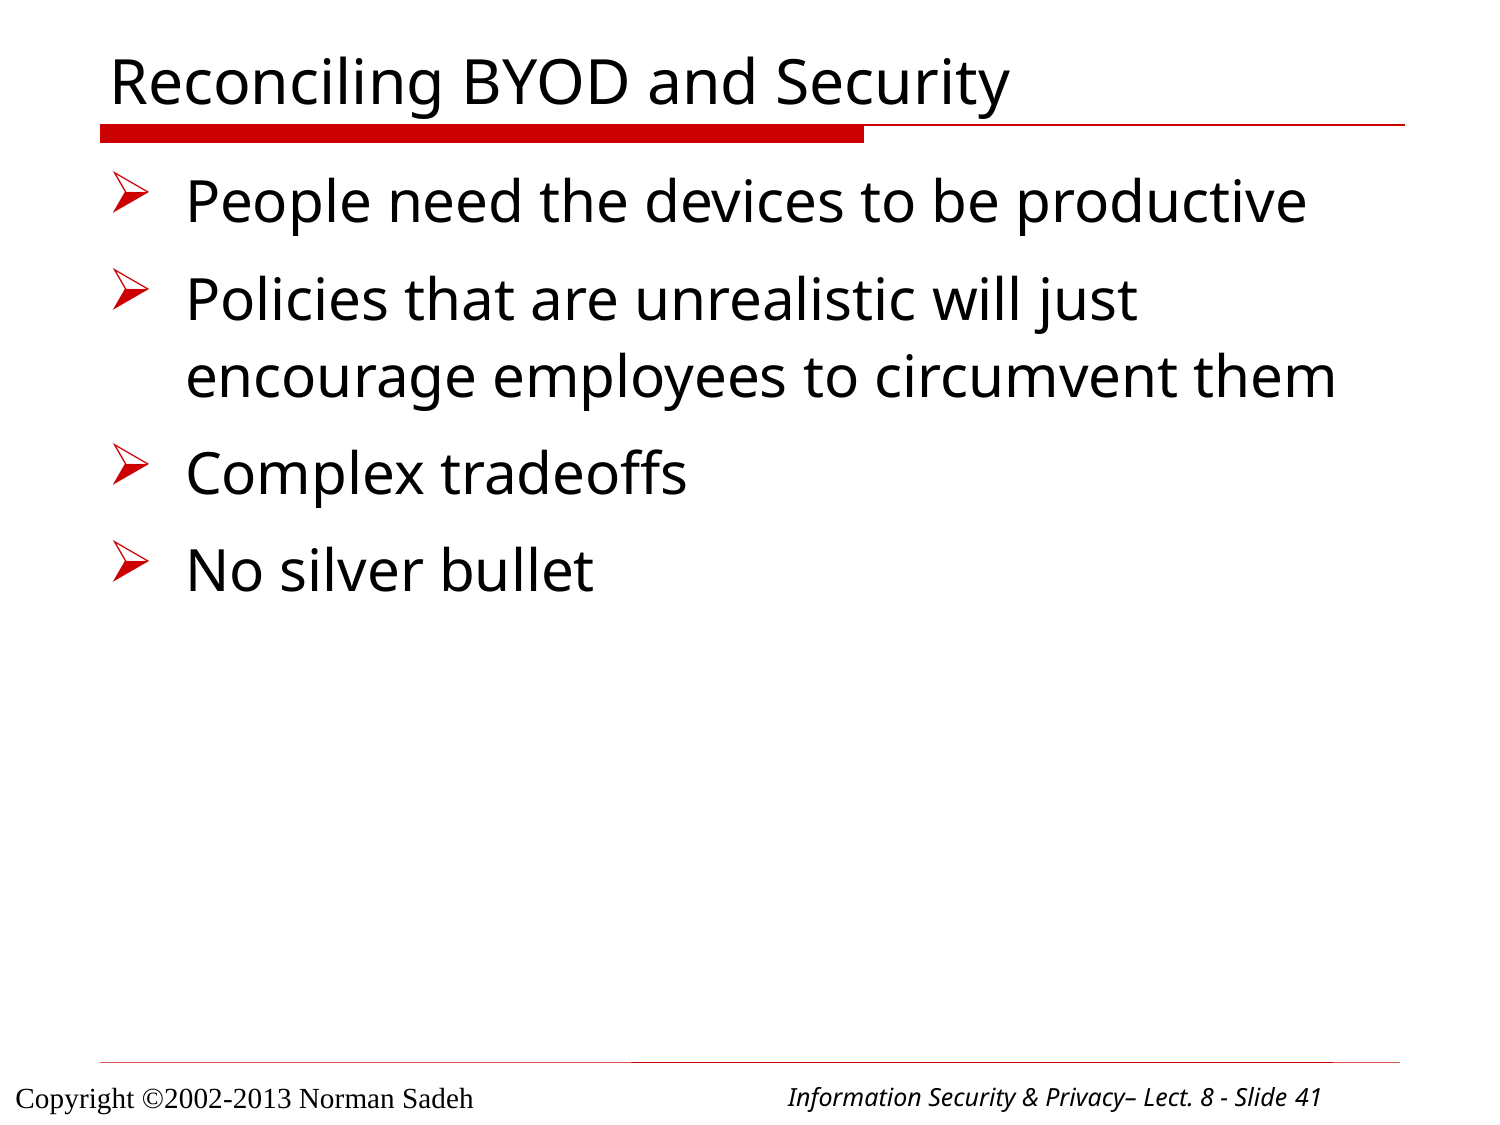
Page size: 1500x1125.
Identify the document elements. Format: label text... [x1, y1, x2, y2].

title Reconciling BYOD and Security [93, 24, 1407, 126]
list People need the devices to be productive Policies that are unrealistic will just encourage employees to circumvent them Complex tradeoffs No silver bullet [92, 149, 1434, 988]
